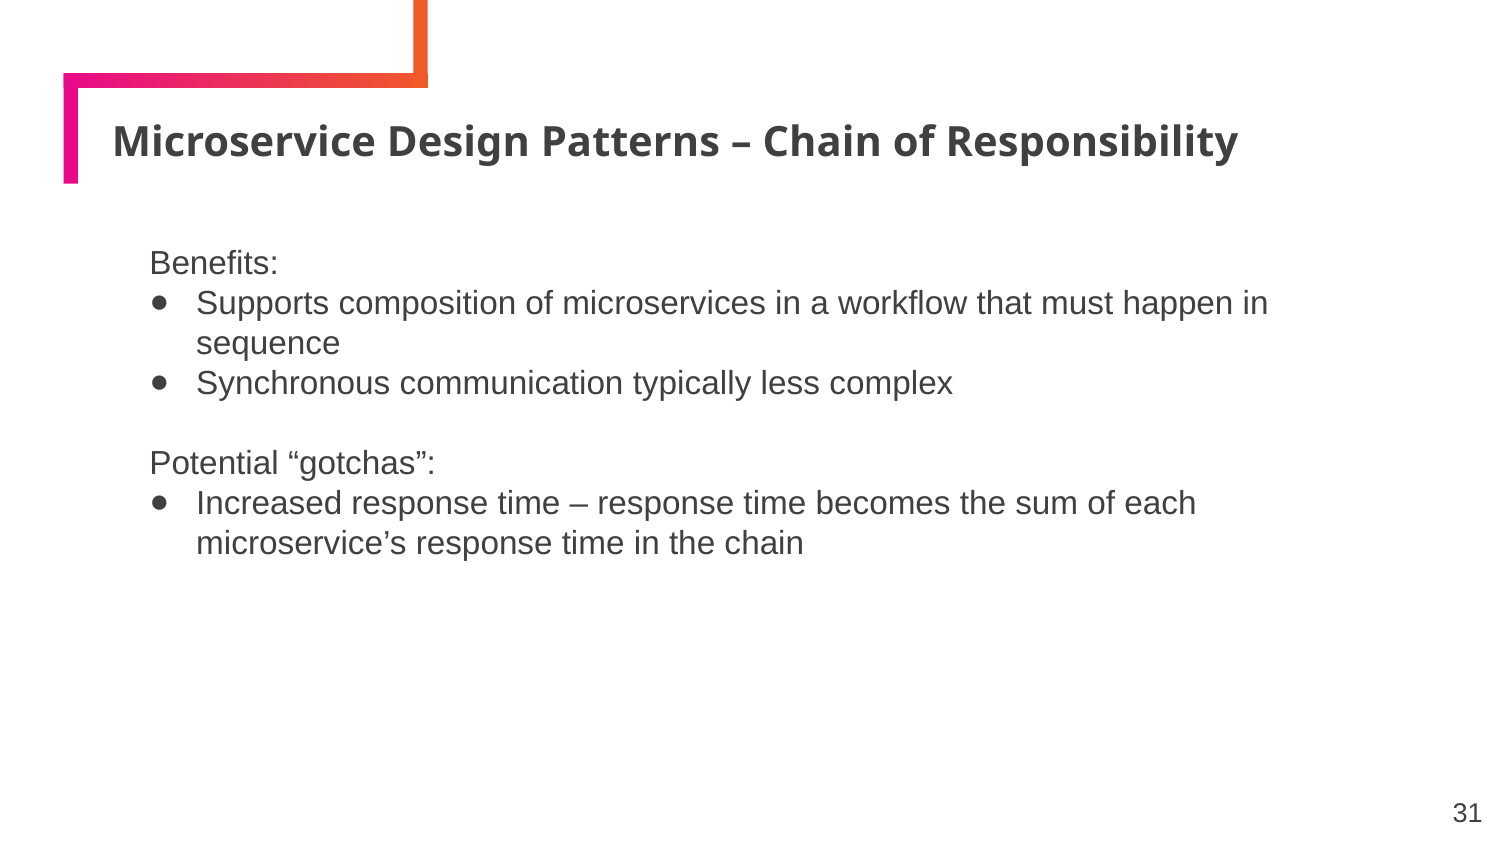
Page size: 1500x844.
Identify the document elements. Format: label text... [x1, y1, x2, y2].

subtitle Benefits: Supports composition of microservices in a workflow that must happen in sequence Synchronous communication typically less complex Potential “gotchas”: Increased response time – response time becomes the sum of each microservice’s response time in the chain [100, 235, 1352, 757]
slide_number 31 [1403, 779, 1494, 844]
title Microservice Design Patterns – Chain of Responsibility [100, 117, 1455, 169]
